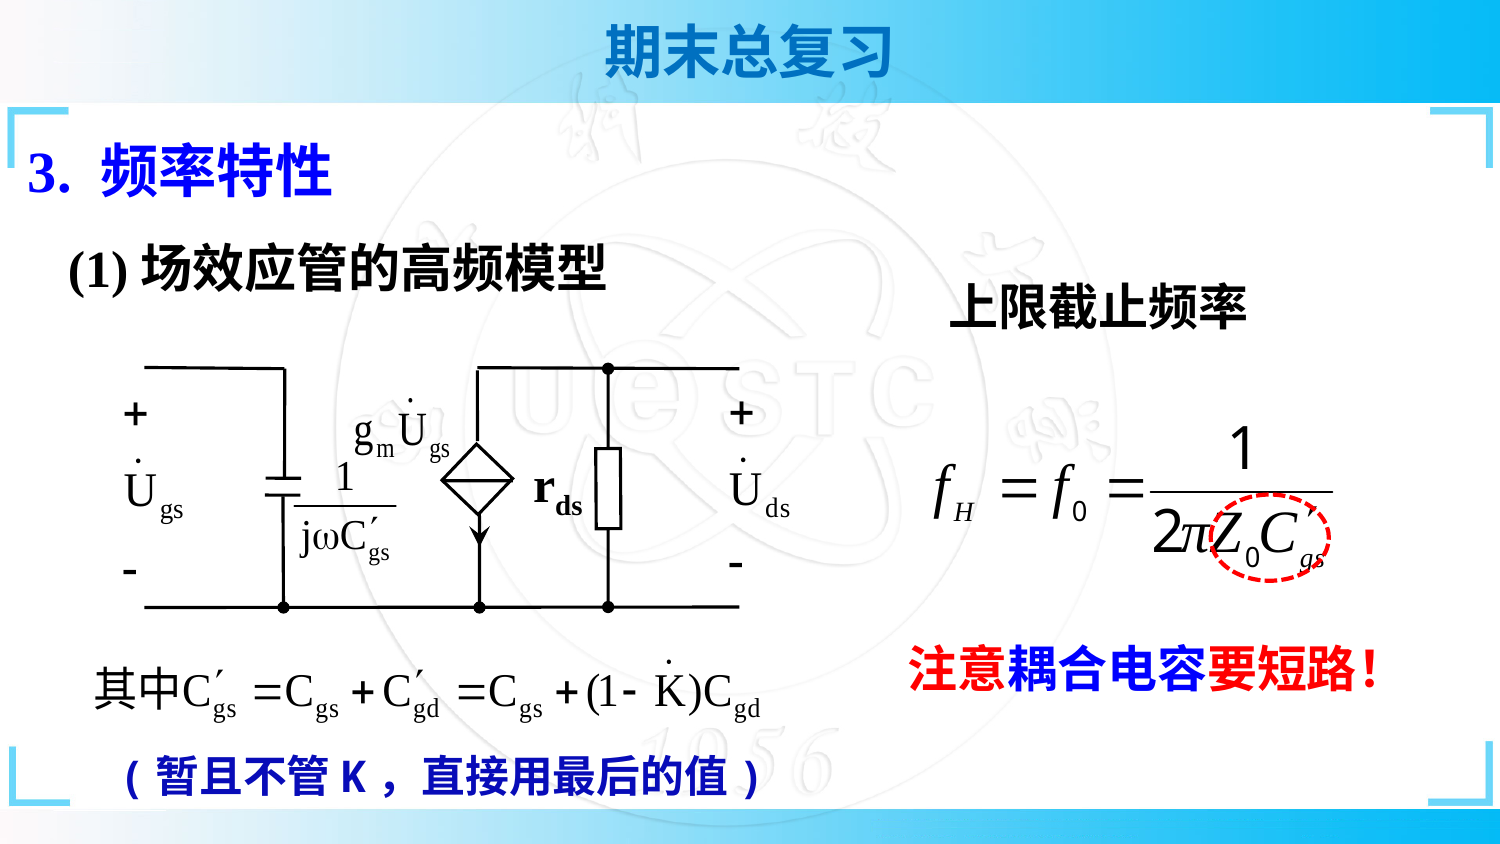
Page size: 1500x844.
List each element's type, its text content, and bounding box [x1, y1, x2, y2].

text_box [915, 414, 1345, 583]
text_box 上限截止频率 [844, 268, 1353, 344]
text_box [88, 654, 769, 734]
picture [0, 0, 1500, 844]
text_box 注意耦合电容要短路！ [892, 629, 1401, 705]
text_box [115, 367, 803, 608]
text_box (暂且不管K，直接用最后的值) [75, 741, 808, 809]
text_box 3. 频率特性 [13, 126, 348, 212]
text_box (1)场效应管的高频模型 [53, 228, 786, 306]
